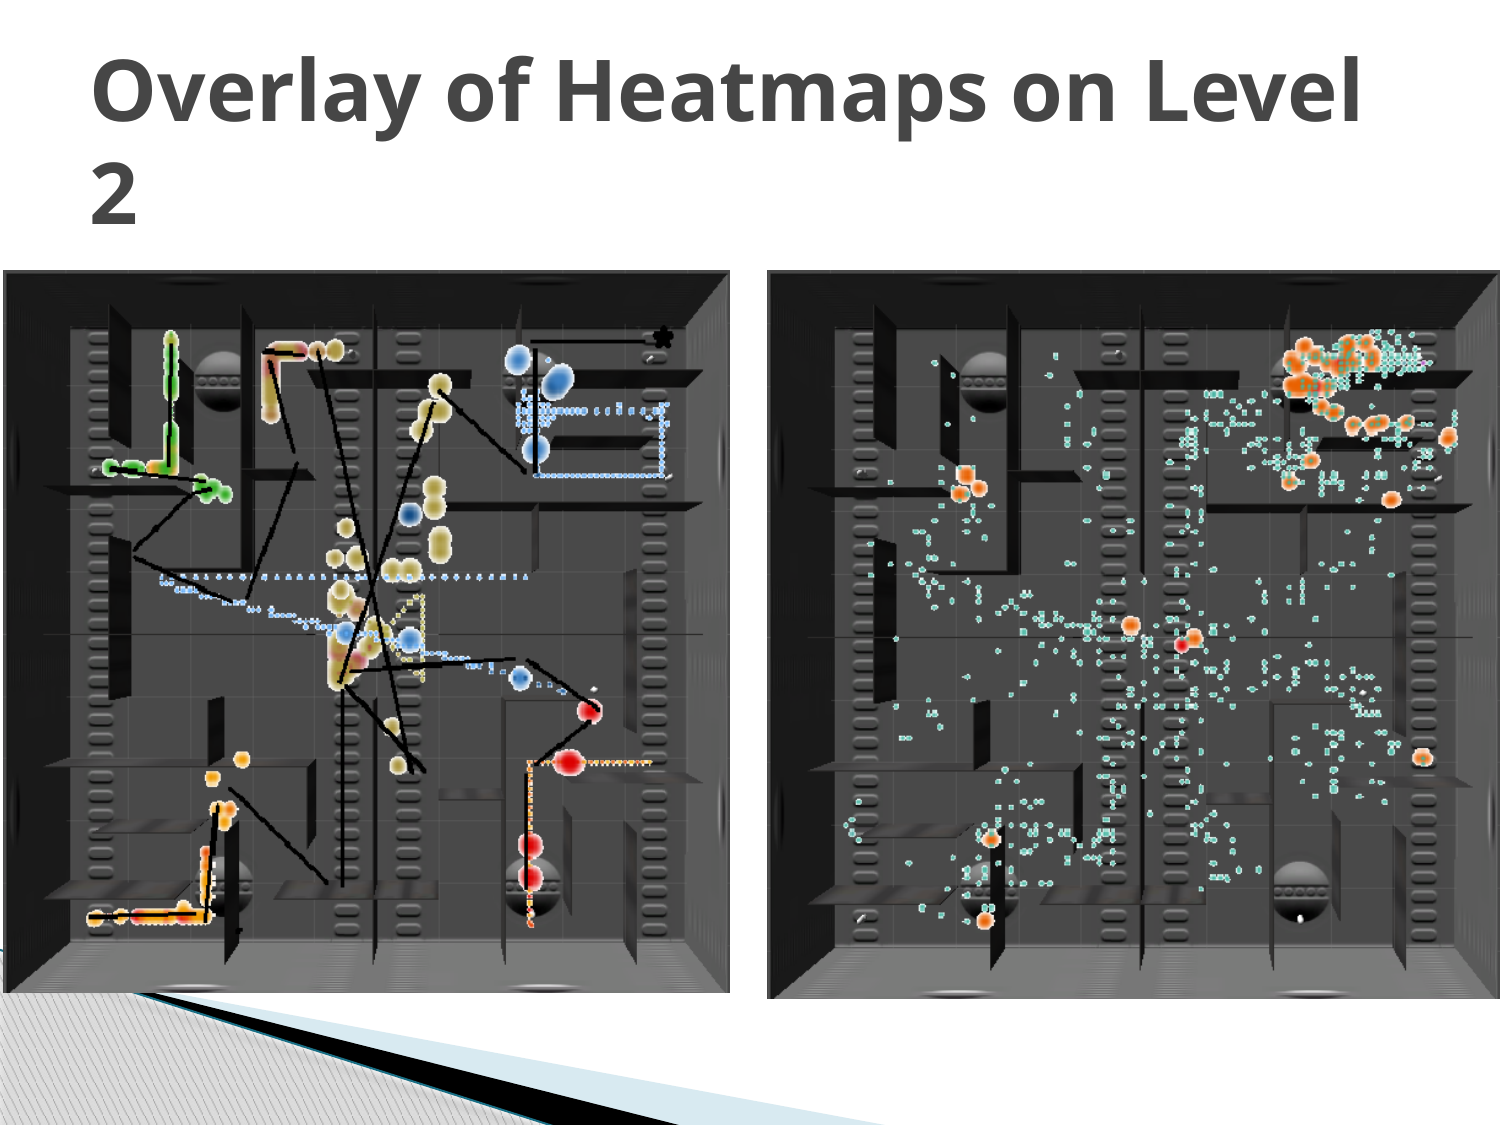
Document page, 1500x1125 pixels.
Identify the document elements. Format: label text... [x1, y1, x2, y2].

title Overlay of Heatmaps on Level 2 [75, 45, 1425, 233]
picture [767, 270, 1500, 999]
picture [2, 270, 730, 993]
